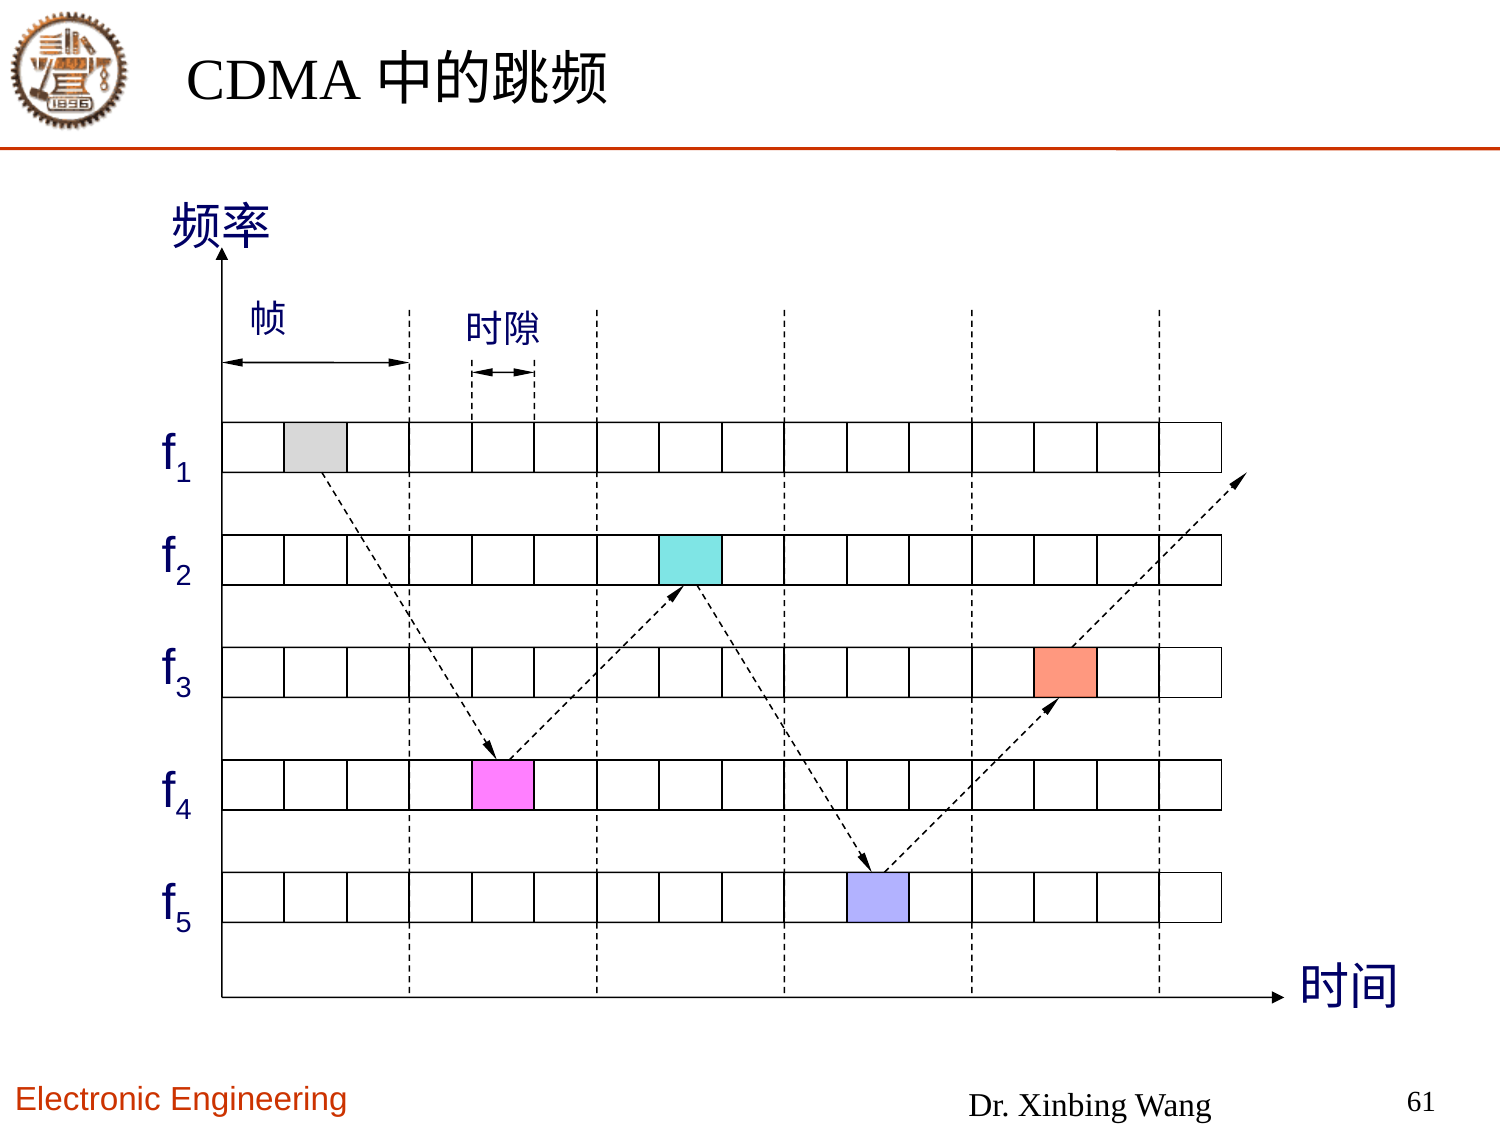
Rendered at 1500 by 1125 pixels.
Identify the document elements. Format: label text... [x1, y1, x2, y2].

text_box [846, 422, 909, 473]
text_box [596, 422, 659, 473]
text_box [346, 647, 409, 698]
picture [3, 7, 136, 141]
text_box f3 [146, 627, 222, 711]
text_box [659, 647, 721, 698]
text_box [221, 358, 410, 367]
text_box [346, 872, 409, 923]
text_box [284, 534, 346, 585]
text_box [284, 422, 346, 473]
text_box f2 [146, 515, 222, 598]
text_box [346, 759, 409, 810]
text_box [1034, 872, 1096, 923]
text_box [596, 647, 659, 698]
text_box [284, 872, 346, 923]
text_box [534, 759, 596, 810]
text_box [659, 422, 721, 473]
text_box [222, 872, 284, 923]
text_box [784, 647, 846, 698]
text_box 时间 [1284, 947, 1435, 1023]
text_box [1159, 759, 1222, 810]
text_box f1 [146, 412, 222, 496]
text_box [596, 872, 659, 923]
text_box [1096, 534, 1159, 585]
text_box 时隙 [434, 297, 572, 358]
text_box [222, 759, 284, 810]
text_box [971, 647, 1034, 698]
text_box [909, 422, 971, 473]
text_box [409, 872, 471, 923]
text_box [971, 872, 1034, 923]
text_box [284, 759, 346, 810]
text_box [784, 534, 846, 585]
text_box [471, 534, 534, 585]
text_box [909, 872, 971, 923]
text_box [659, 872, 721, 923]
text_box [1034, 647, 1096, 698]
text_box [1159, 422, 1222, 473]
text_box [721, 872, 784, 923]
text_box [1034, 422, 1096, 473]
text_box [284, 647, 346, 698]
text_box [721, 422, 784, 473]
text_box [666, 584, 685, 603]
text_box [1096, 647, 1159, 698]
text_box [1159, 647, 1222, 698]
text_box [846, 647, 909, 698]
text_box [596, 759, 659, 810]
text_box [846, 759, 909, 810]
text_box [534, 872, 596, 923]
text_box 频率 [84, 187, 360, 262]
text_box [721, 647, 784, 698]
text_box [784, 759, 846, 810]
text_box [846, 872, 909, 923]
text_box [721, 534, 784, 585]
text_box f4 [146, 749, 222, 833]
text_box [909, 647, 971, 698]
text_box f5 [146, 862, 222, 946]
text_box 帧 [234, 287, 397, 348]
text_box [971, 759, 1034, 810]
text_box [1159, 872, 1222, 923]
text_box [534, 422, 596, 473]
text_box [596, 534, 659, 585]
text_box [659, 534, 721, 585]
text_box [1096, 872, 1159, 923]
text_box [1159, 534, 1222, 585]
footer Dr. Xinbing Wang [907, 1084, 1273, 1123]
text_box [471, 368, 535, 377]
text_box [1034, 759, 1096, 810]
text_box [222, 422, 284, 473]
text_box [909, 759, 971, 810]
text_box [909, 534, 971, 585]
text_box [971, 534, 1034, 585]
text_box [409, 534, 471, 585]
text_box [1096, 422, 1159, 473]
text_box [409, 647, 471, 698]
text_box [482, 738, 497, 760]
text_box [409, 422, 471, 473]
text_box [471, 647, 534, 698]
text_box [857, 851, 872, 873]
text_box [784, 872, 846, 923]
text_box [346, 534, 409, 585]
text_box [971, 422, 1034, 473]
text_box [222, 991, 1284, 1004]
text_box [471, 872, 534, 923]
text_box [534, 534, 596, 585]
title CDMA中的跳频 [171, 32, 1310, 120]
text_box [721, 759, 784, 810]
text_box [659, 759, 721, 810]
slide_number 61 [1326, 1080, 1452, 1119]
text_box [222, 534, 284, 585]
text_box [534, 647, 596, 698]
text_box [471, 422, 534, 473]
text_box [471, 759, 534, 810]
text_box [784, 422, 846, 473]
text_box [1229, 472, 1247, 490]
text_box [222, 647, 284, 698]
text_box [346, 422, 409, 473]
text_box [1041, 697, 1060, 715]
text_box [409, 759, 471, 810]
text_box [1096, 759, 1159, 810]
text_box [1034, 534, 1096, 585]
text_box [846, 534, 909, 585]
